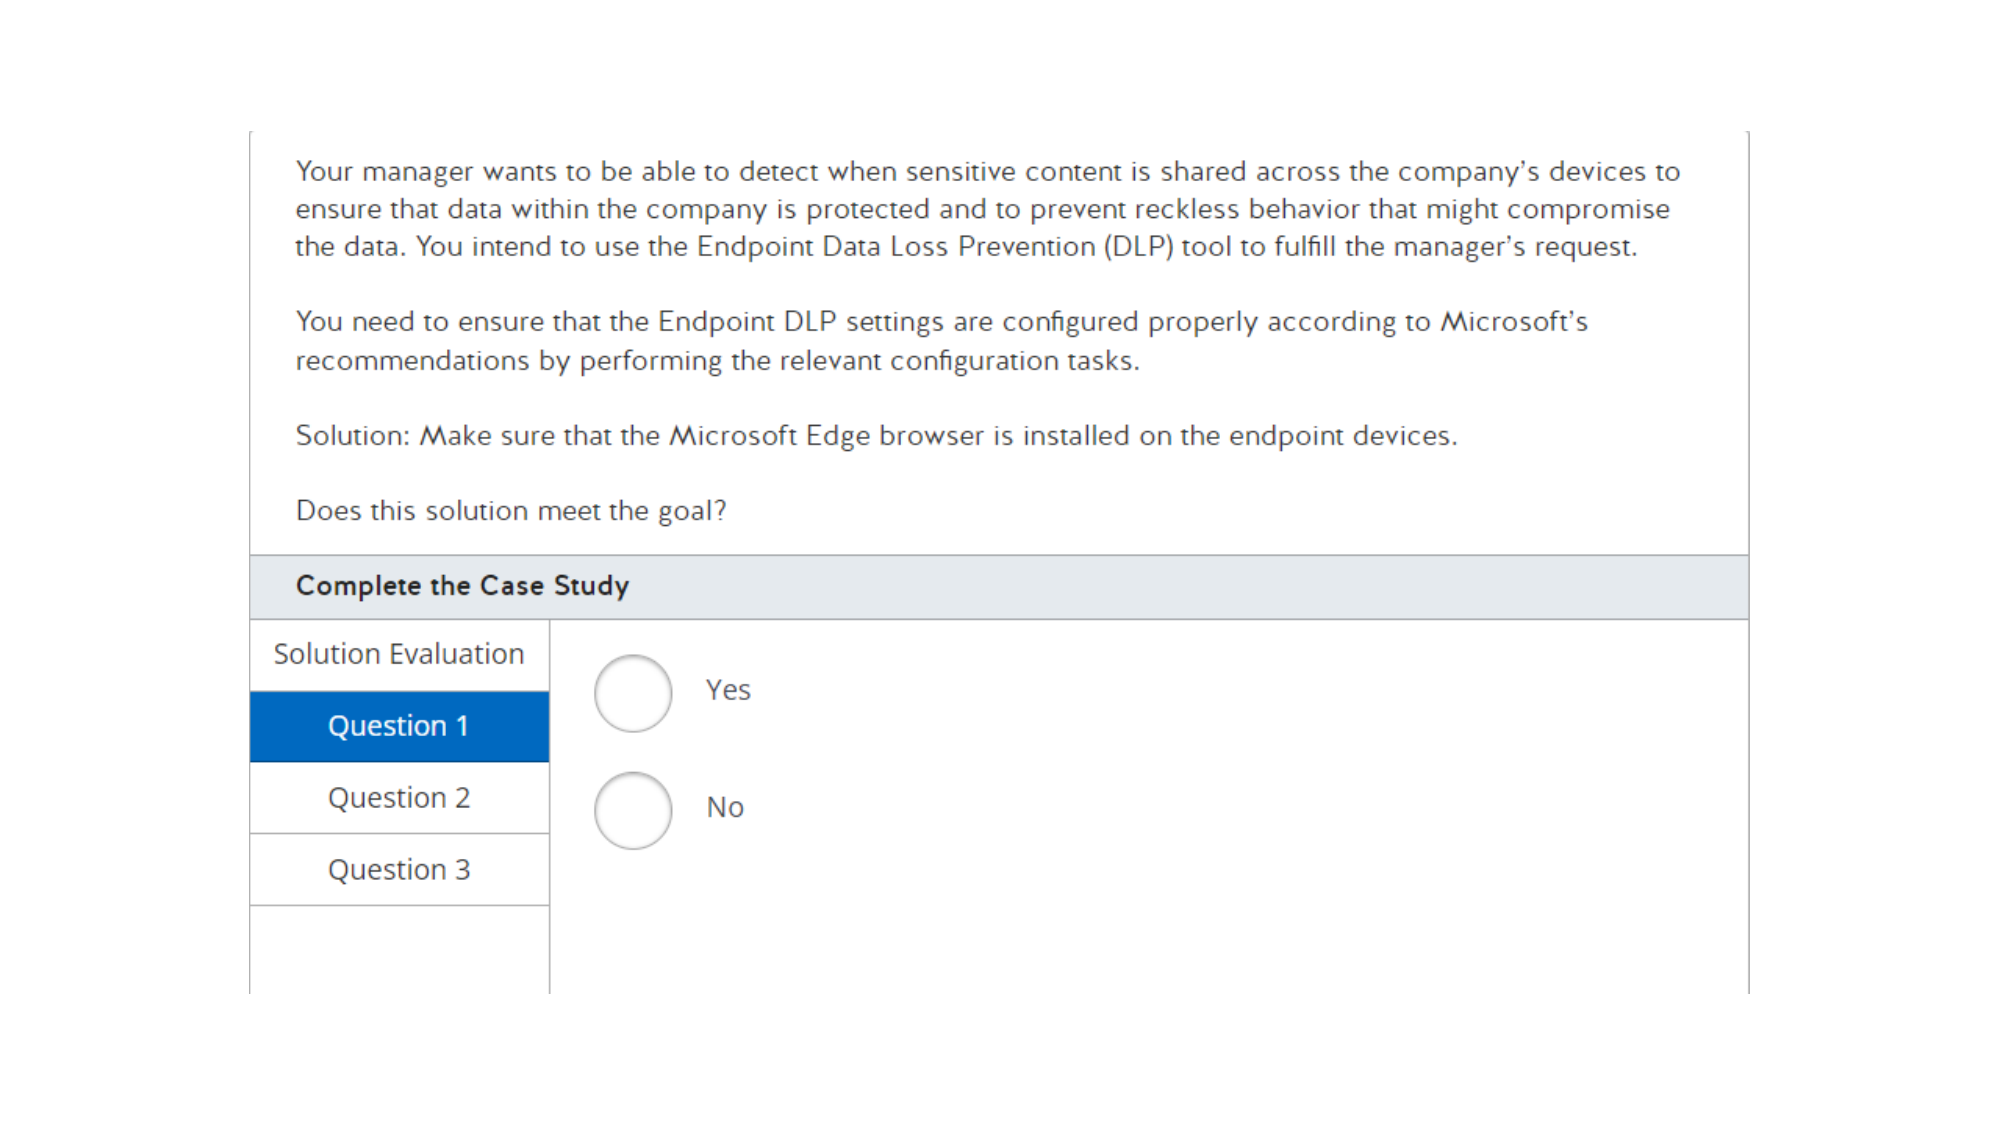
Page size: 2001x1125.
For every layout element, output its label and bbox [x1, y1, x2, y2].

picture [249, 131, 1750, 994]
